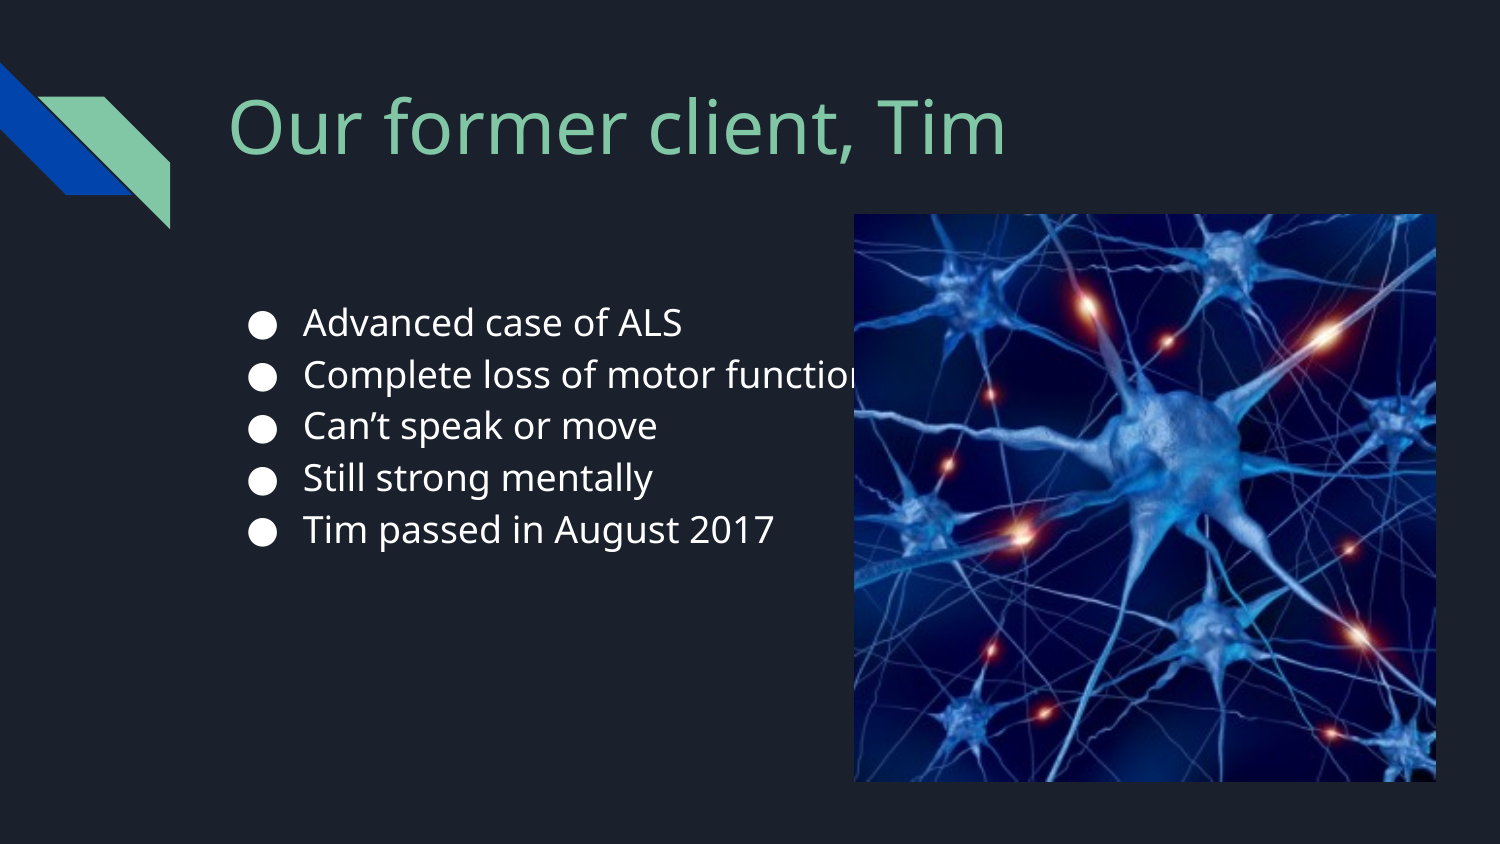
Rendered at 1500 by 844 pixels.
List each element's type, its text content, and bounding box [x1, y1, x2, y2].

title Our former client, Tim [212, 64, 1368, 215]
picture [854, 214, 1436, 782]
list Advanced case of ALS Complete loss of motor function Can’t speak or move Still strong mentally Tim passed in August 2017 [212, 232, 849, 710]
